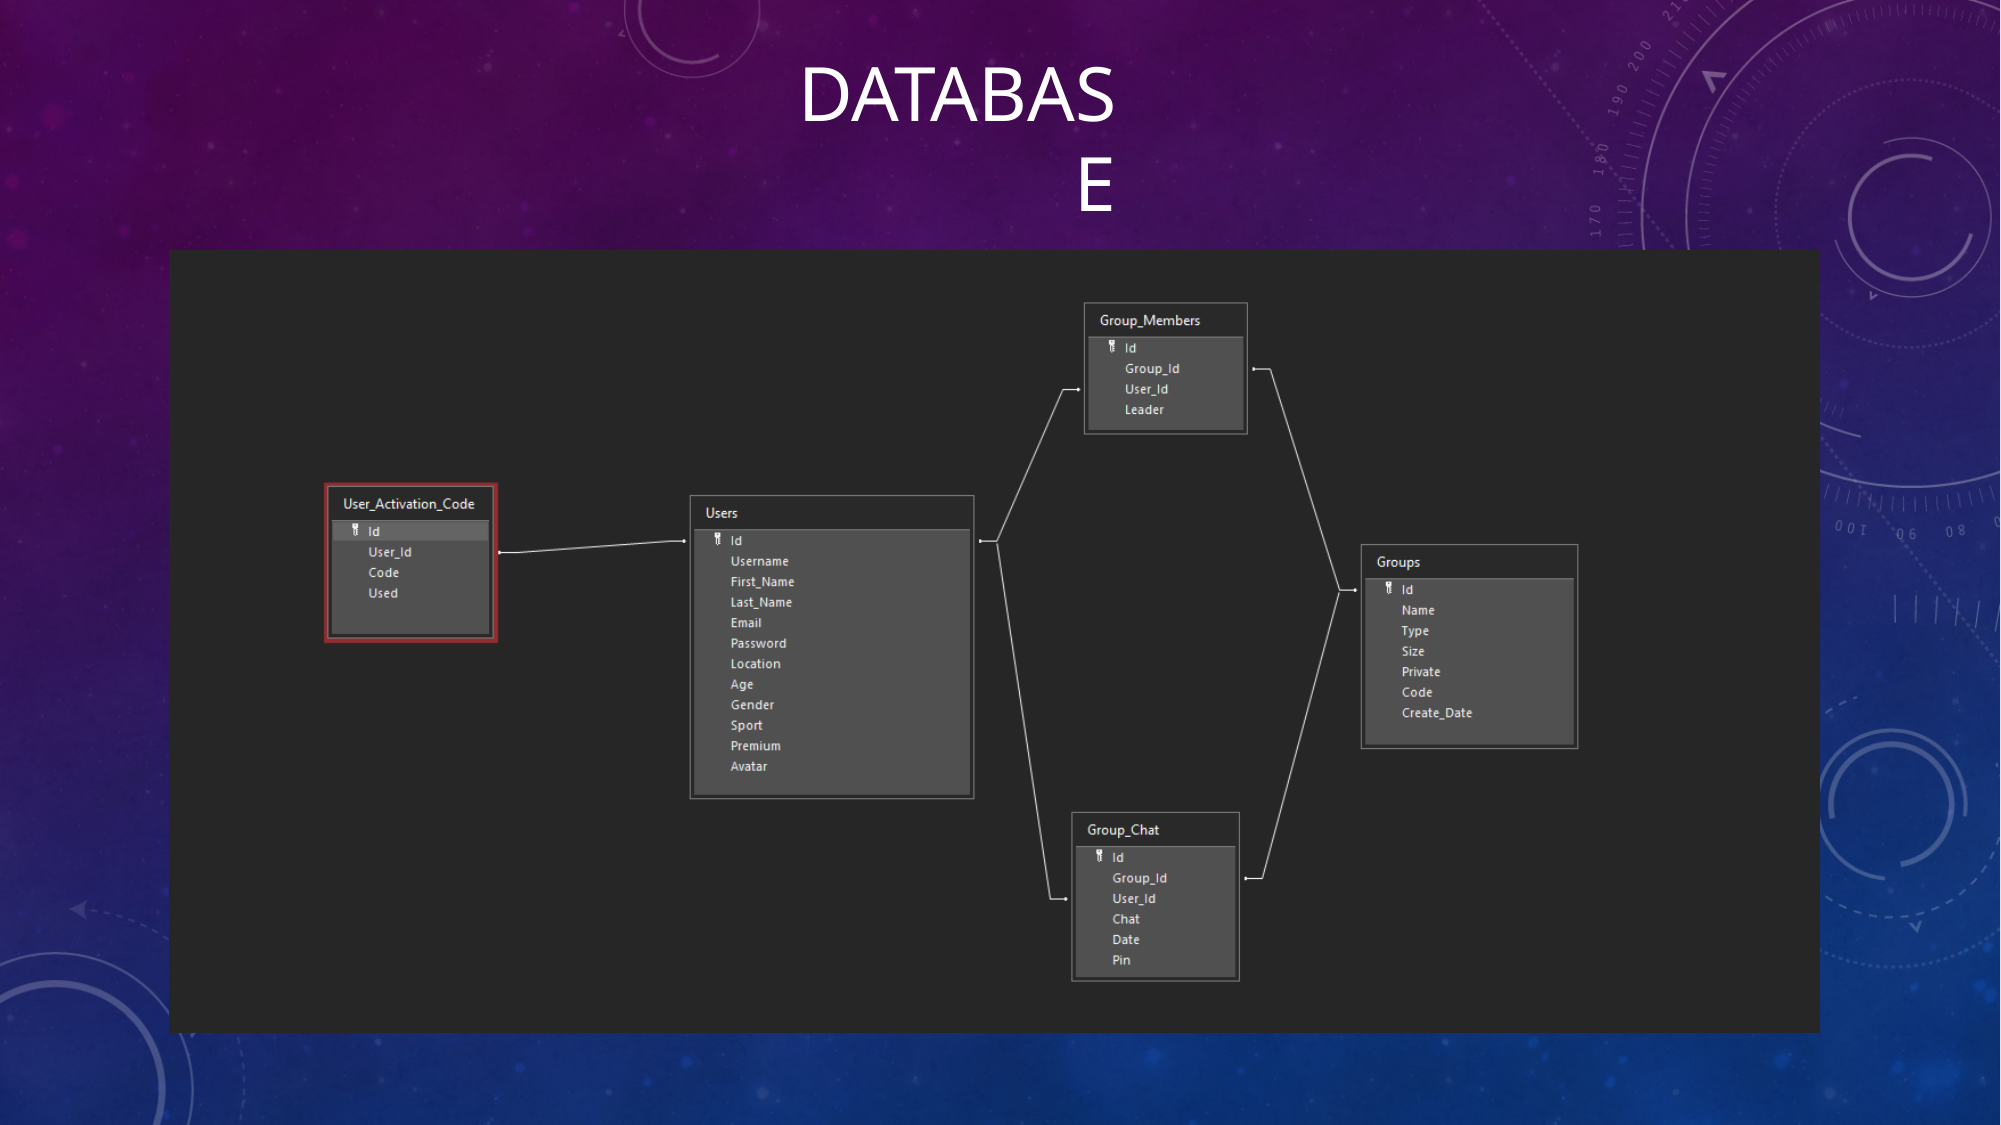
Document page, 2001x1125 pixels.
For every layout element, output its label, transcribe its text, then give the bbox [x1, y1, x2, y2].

title DatabasE [759, 0, 1132, 250]
picture [0, 0, 2001, 1125]
